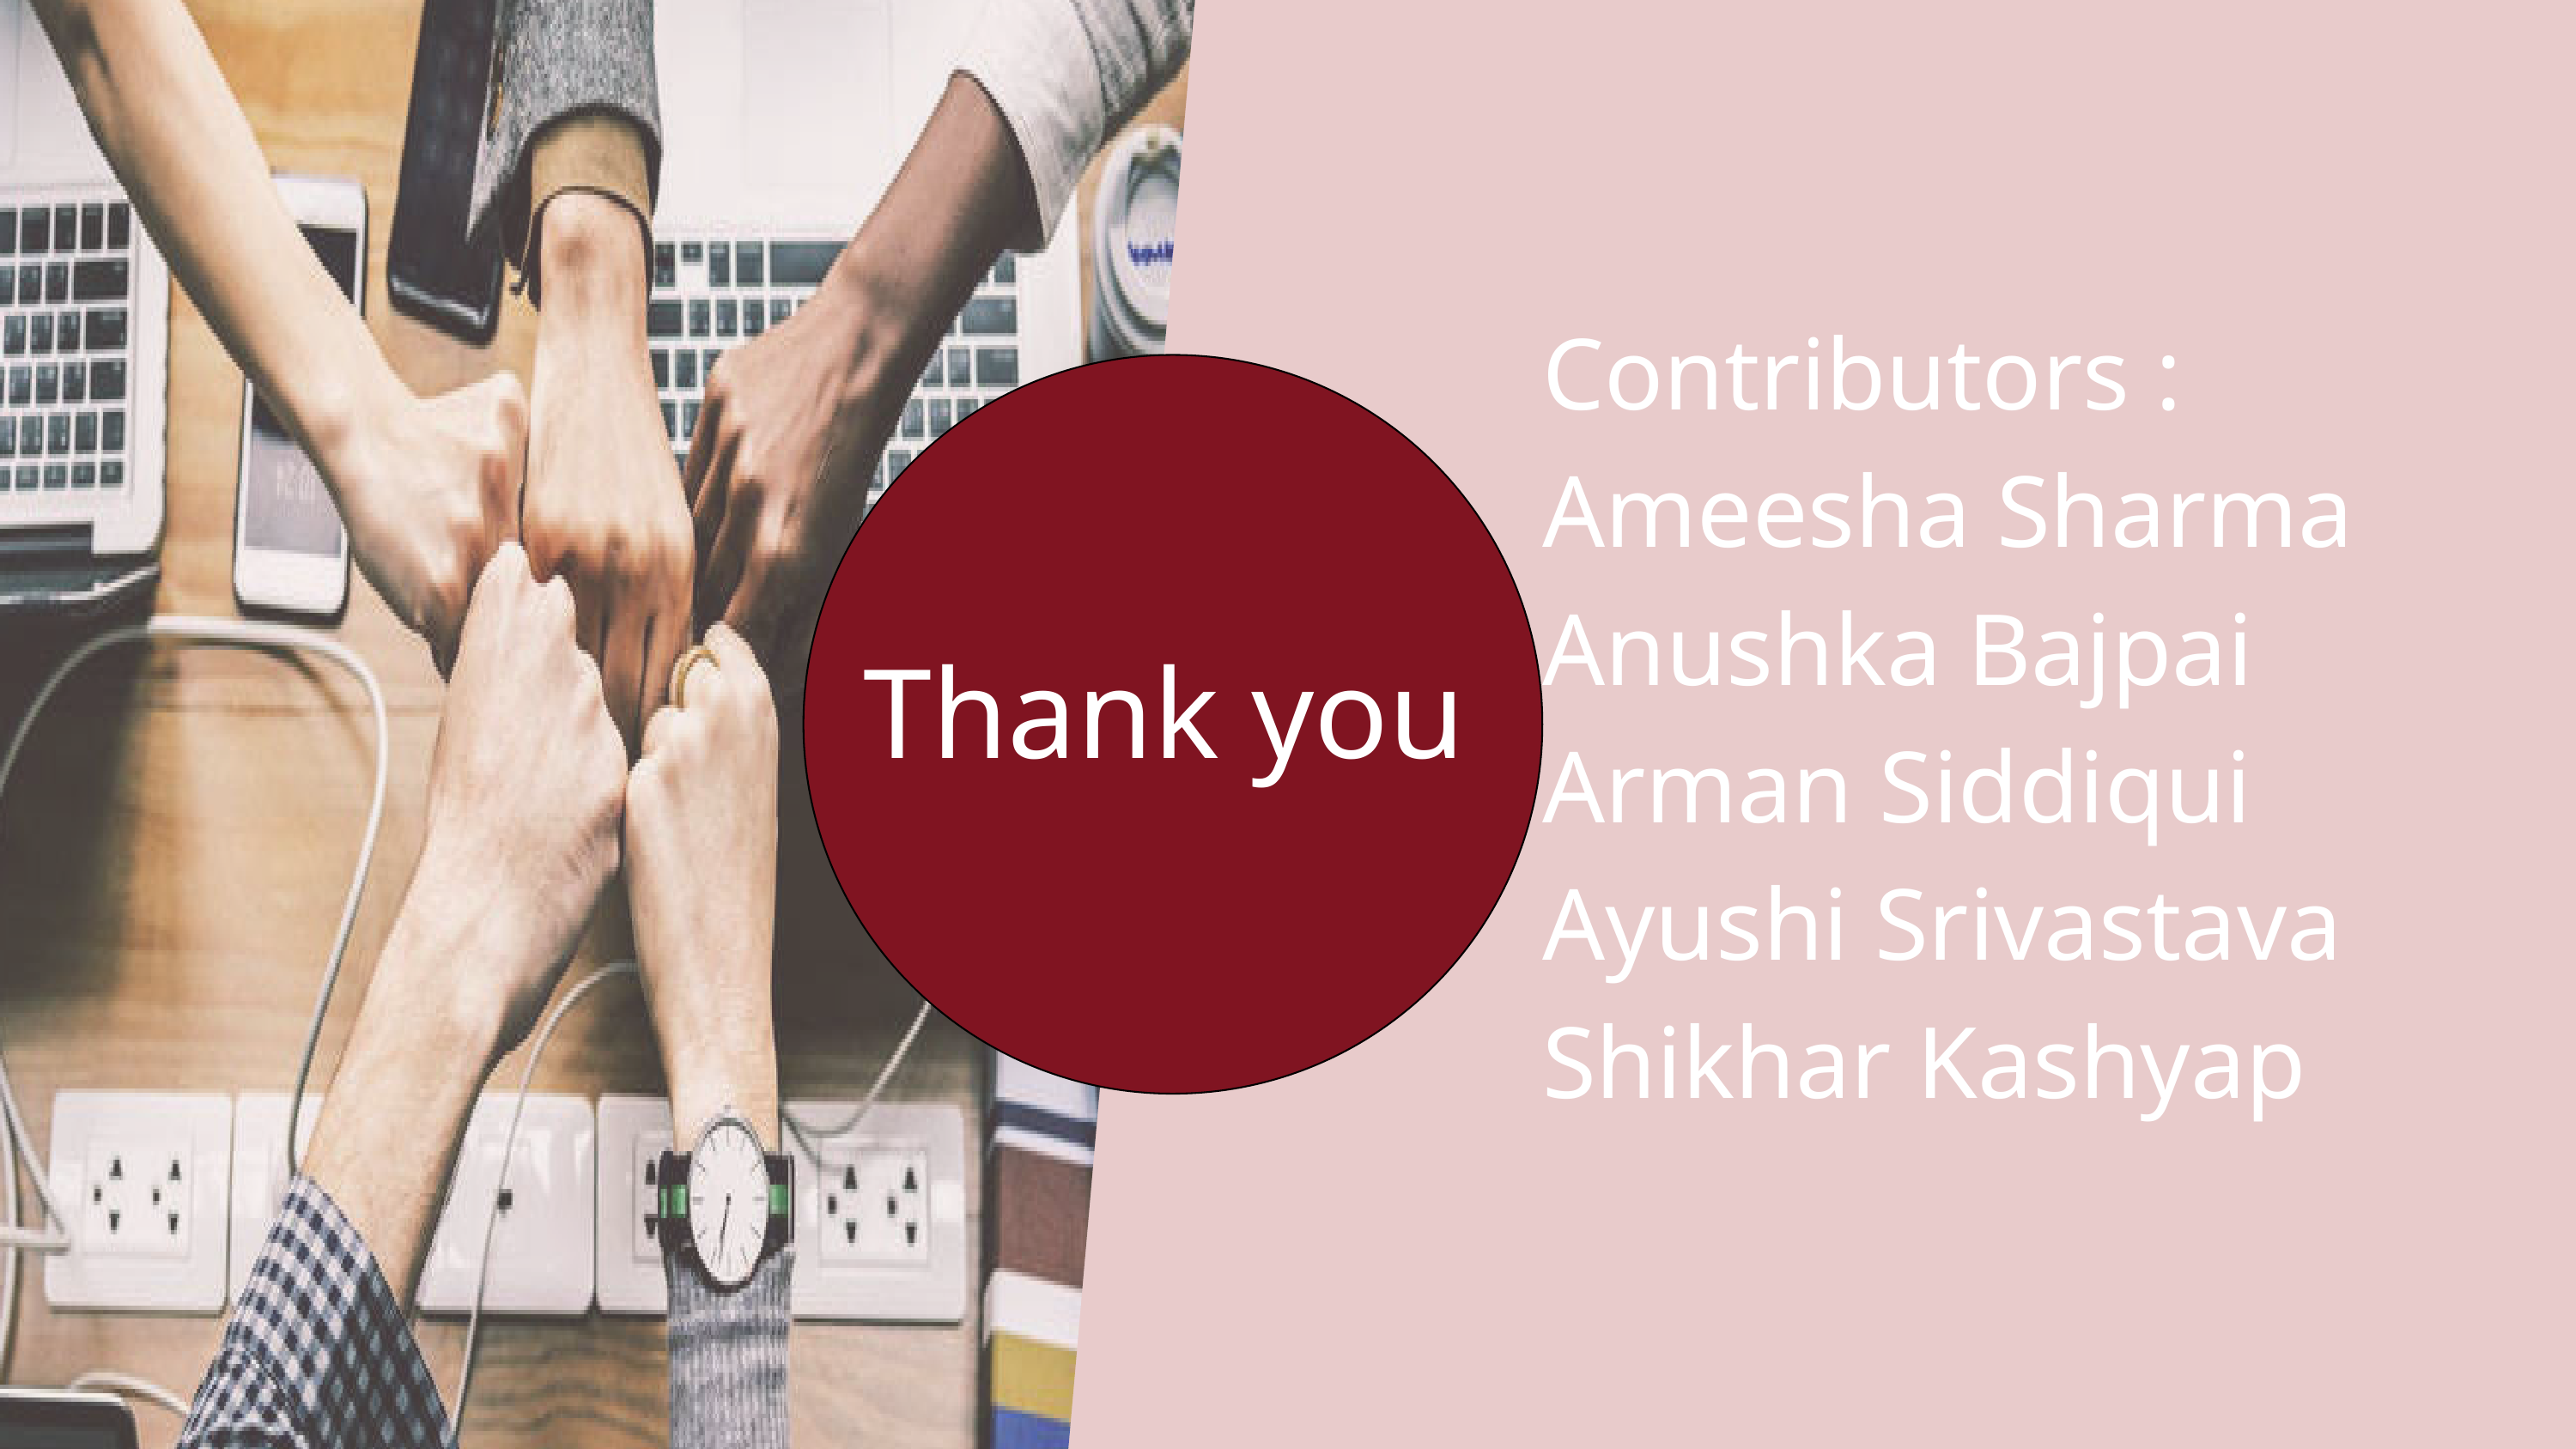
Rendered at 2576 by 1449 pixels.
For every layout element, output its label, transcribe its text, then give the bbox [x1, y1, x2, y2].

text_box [0, 0, 1587, 1449]
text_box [803, 355, 1543, 1094]
text_box Contributors : Ameesha Sharma Anushka Bajpai Arman Siddiqui Ayushi Srivastava Shikhar Kashyap [1593, 291, 2576, 1119]
